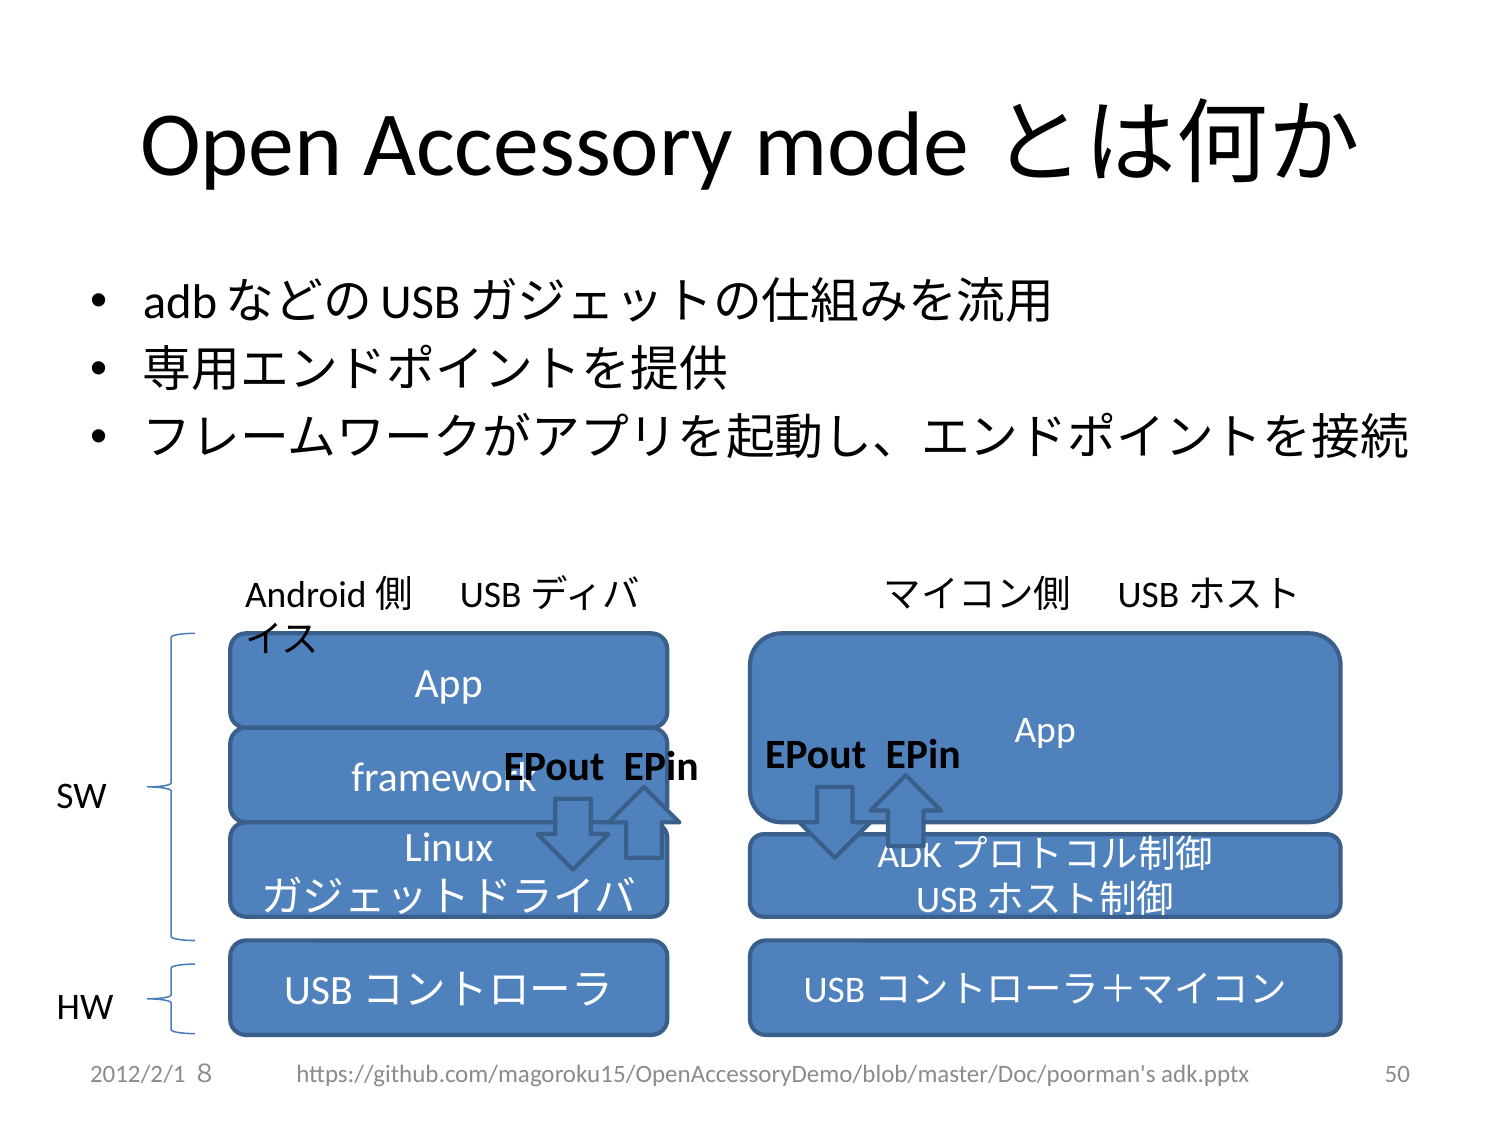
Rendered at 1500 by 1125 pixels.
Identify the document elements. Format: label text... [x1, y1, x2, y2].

footer https://github.com/magoroku15/OpenAccessoryDemo/blob/master/Doc/poorman's adk.pptx [242, 1042, 1306, 1103]
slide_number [75, 1042, 242, 1103]
text_box App [747, 631, 1343, 825]
text_box [535, 797, 611, 872]
text_box HW [41, 974, 129, 1035]
text_box [146, 963, 195, 1035]
text_box framework [228, 725, 665, 822]
text_box Linux ガジェットドライバ [228, 820, 670, 919]
text_box EPout [488, 731, 608, 797]
text_box USBコントローラ＋マイコン [747, 938, 1343, 1038]
text_box [606, 797, 682, 860]
slide_number 50 [1306, 1042, 1425, 1103]
text_box ADKプロトコル制御 USBホスト制御 [747, 832, 1343, 919]
text_box [146, 632, 195, 942]
text_box Android側 USBディバイス [230, 562, 691, 668]
text_box SW [41, 763, 122, 823]
text_box [868, 785, 944, 849]
text_box EPin [870, 719, 976, 785]
text_box マイコン側 USBホスト [868, 562, 1316, 623]
text_box App [228, 641, 670, 728]
title Open Accessory modeとは何か [75, 45, 1425, 233]
text_box [797, 785, 873, 860]
list adbなどのUSBガジェットの仕組みを流用 専用エンドポイントを提供 フレームワークがアプリを起動し、エンドポイントを接続 [75, 262, 1425, 480]
text_box EPin [608, 731, 714, 797]
text_box EPout [750, 719, 870, 785]
text_box USBコントローラ [228, 938, 670, 1038]
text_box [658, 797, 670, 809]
